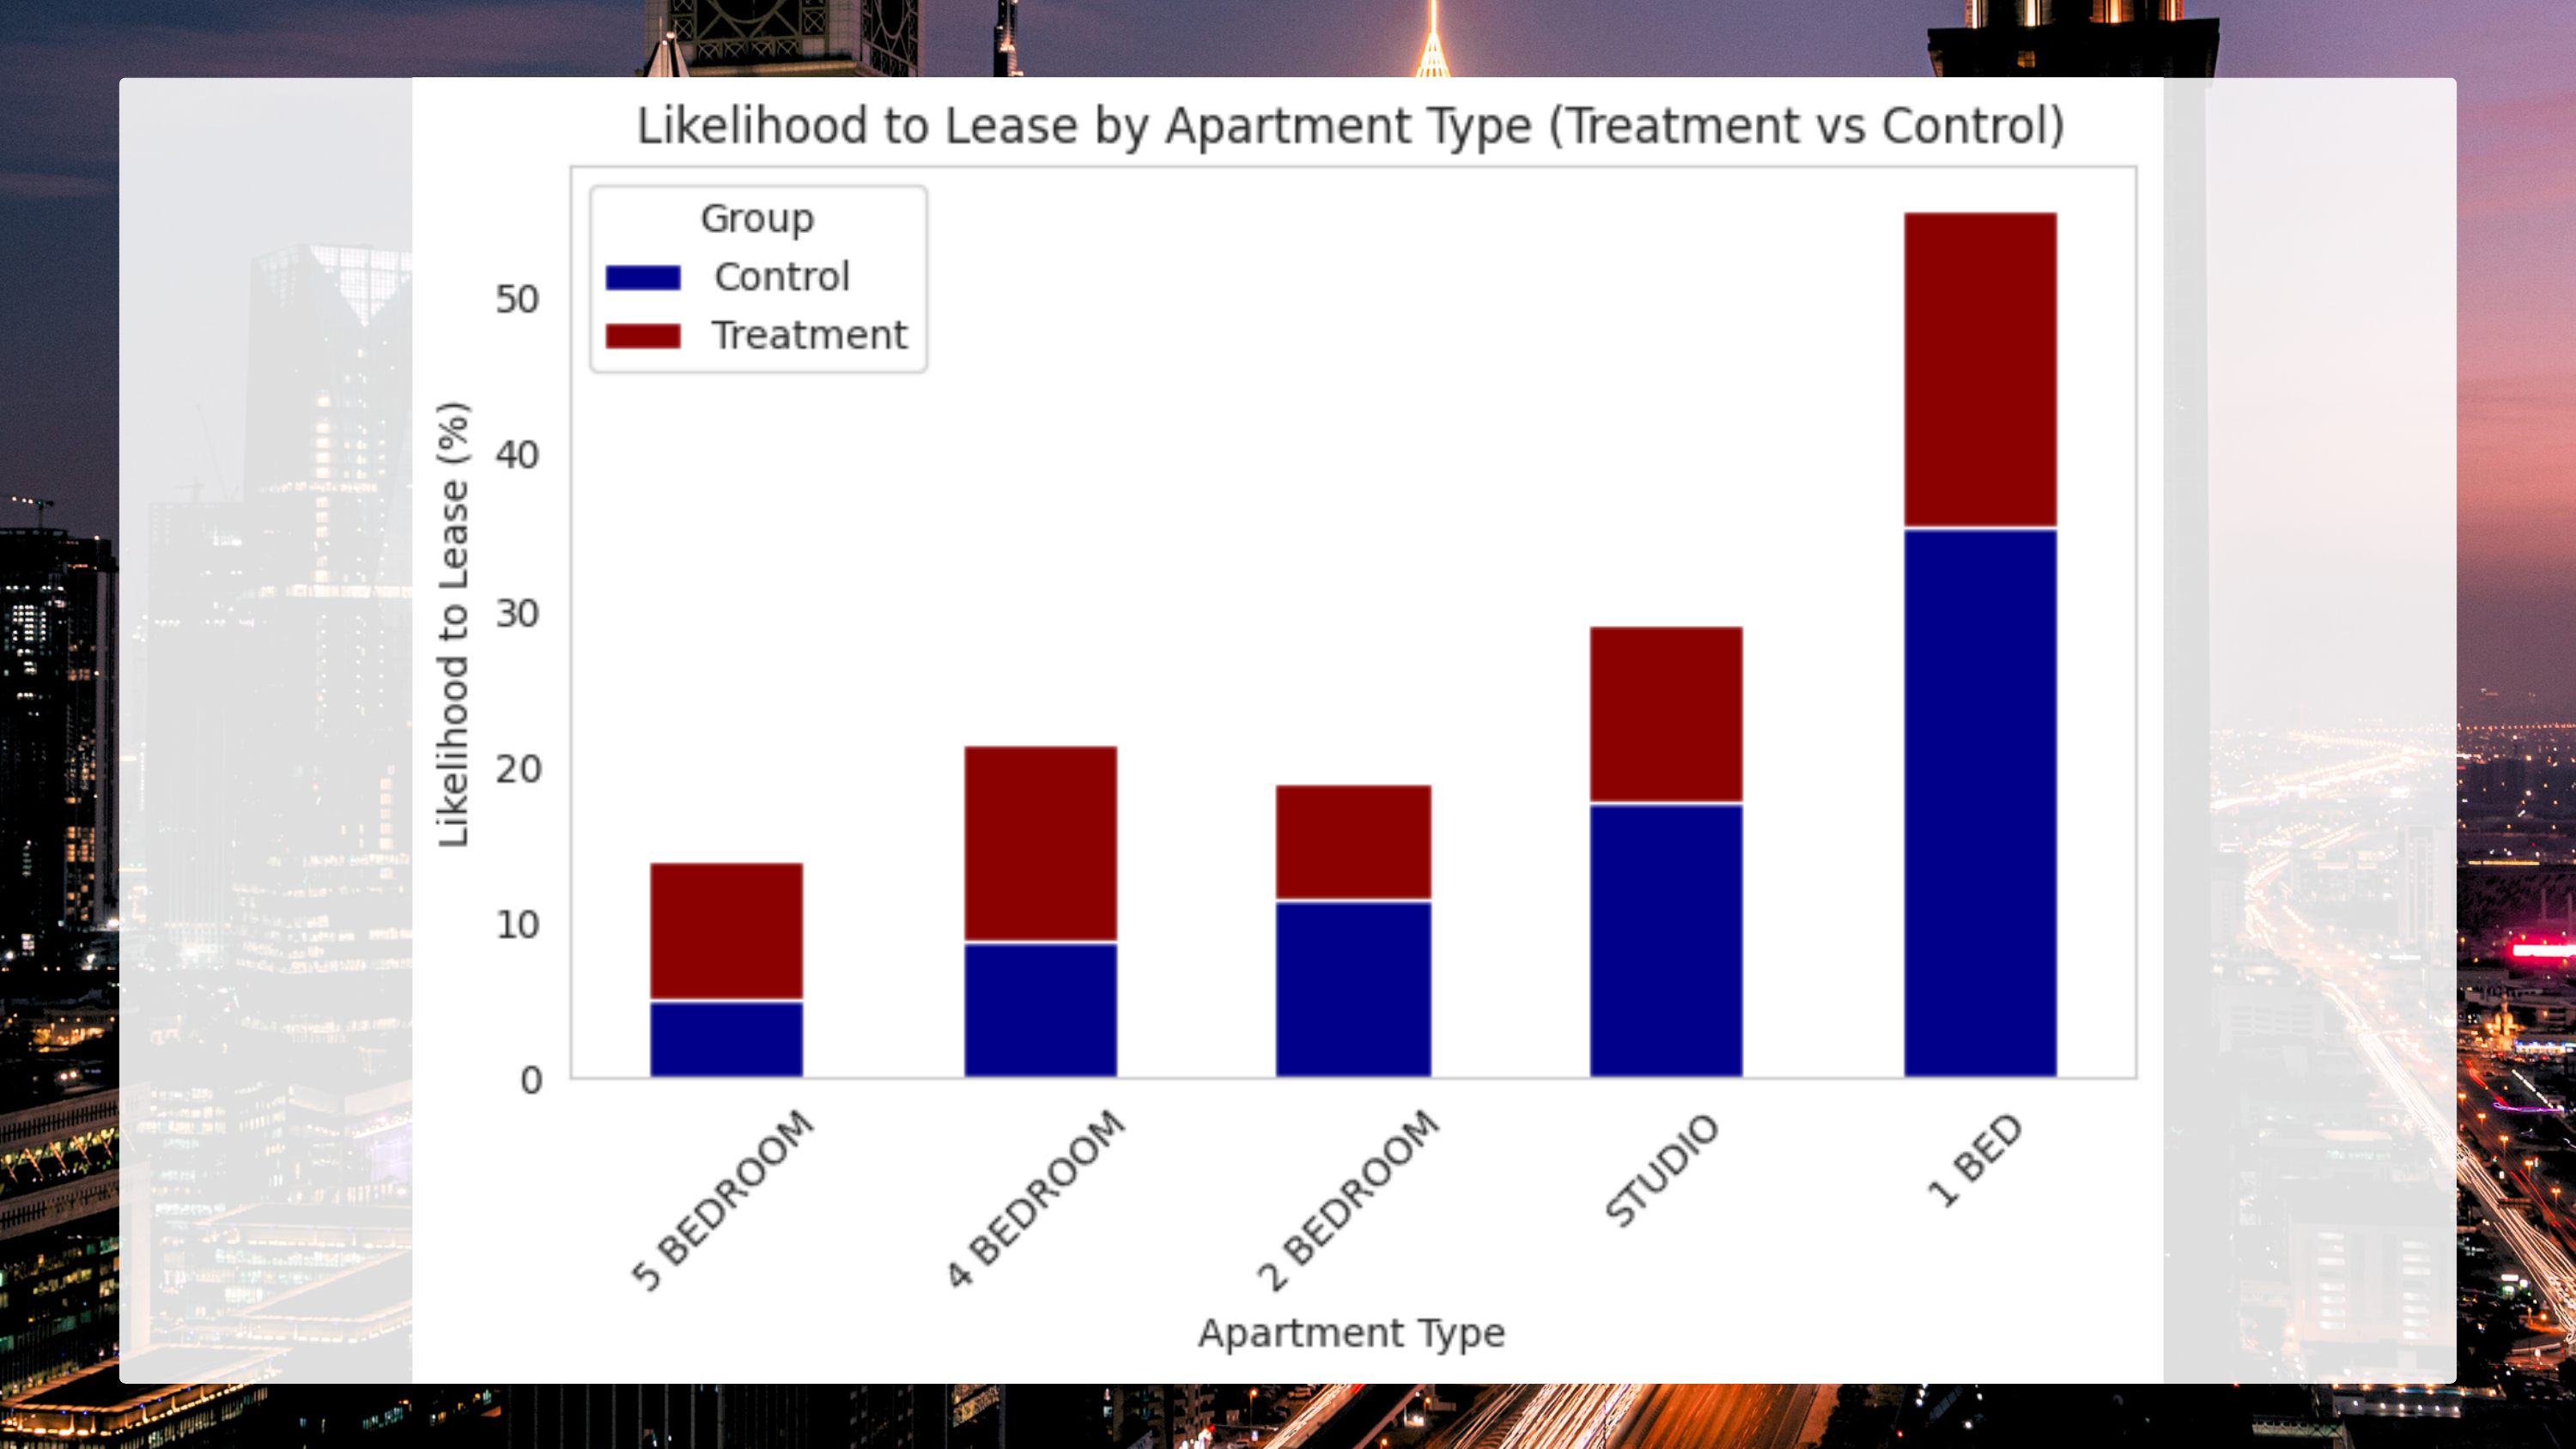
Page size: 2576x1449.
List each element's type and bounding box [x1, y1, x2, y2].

text_box [0, 0, 2576, 1449]
text_box [118, 77, 2458, 1384]
